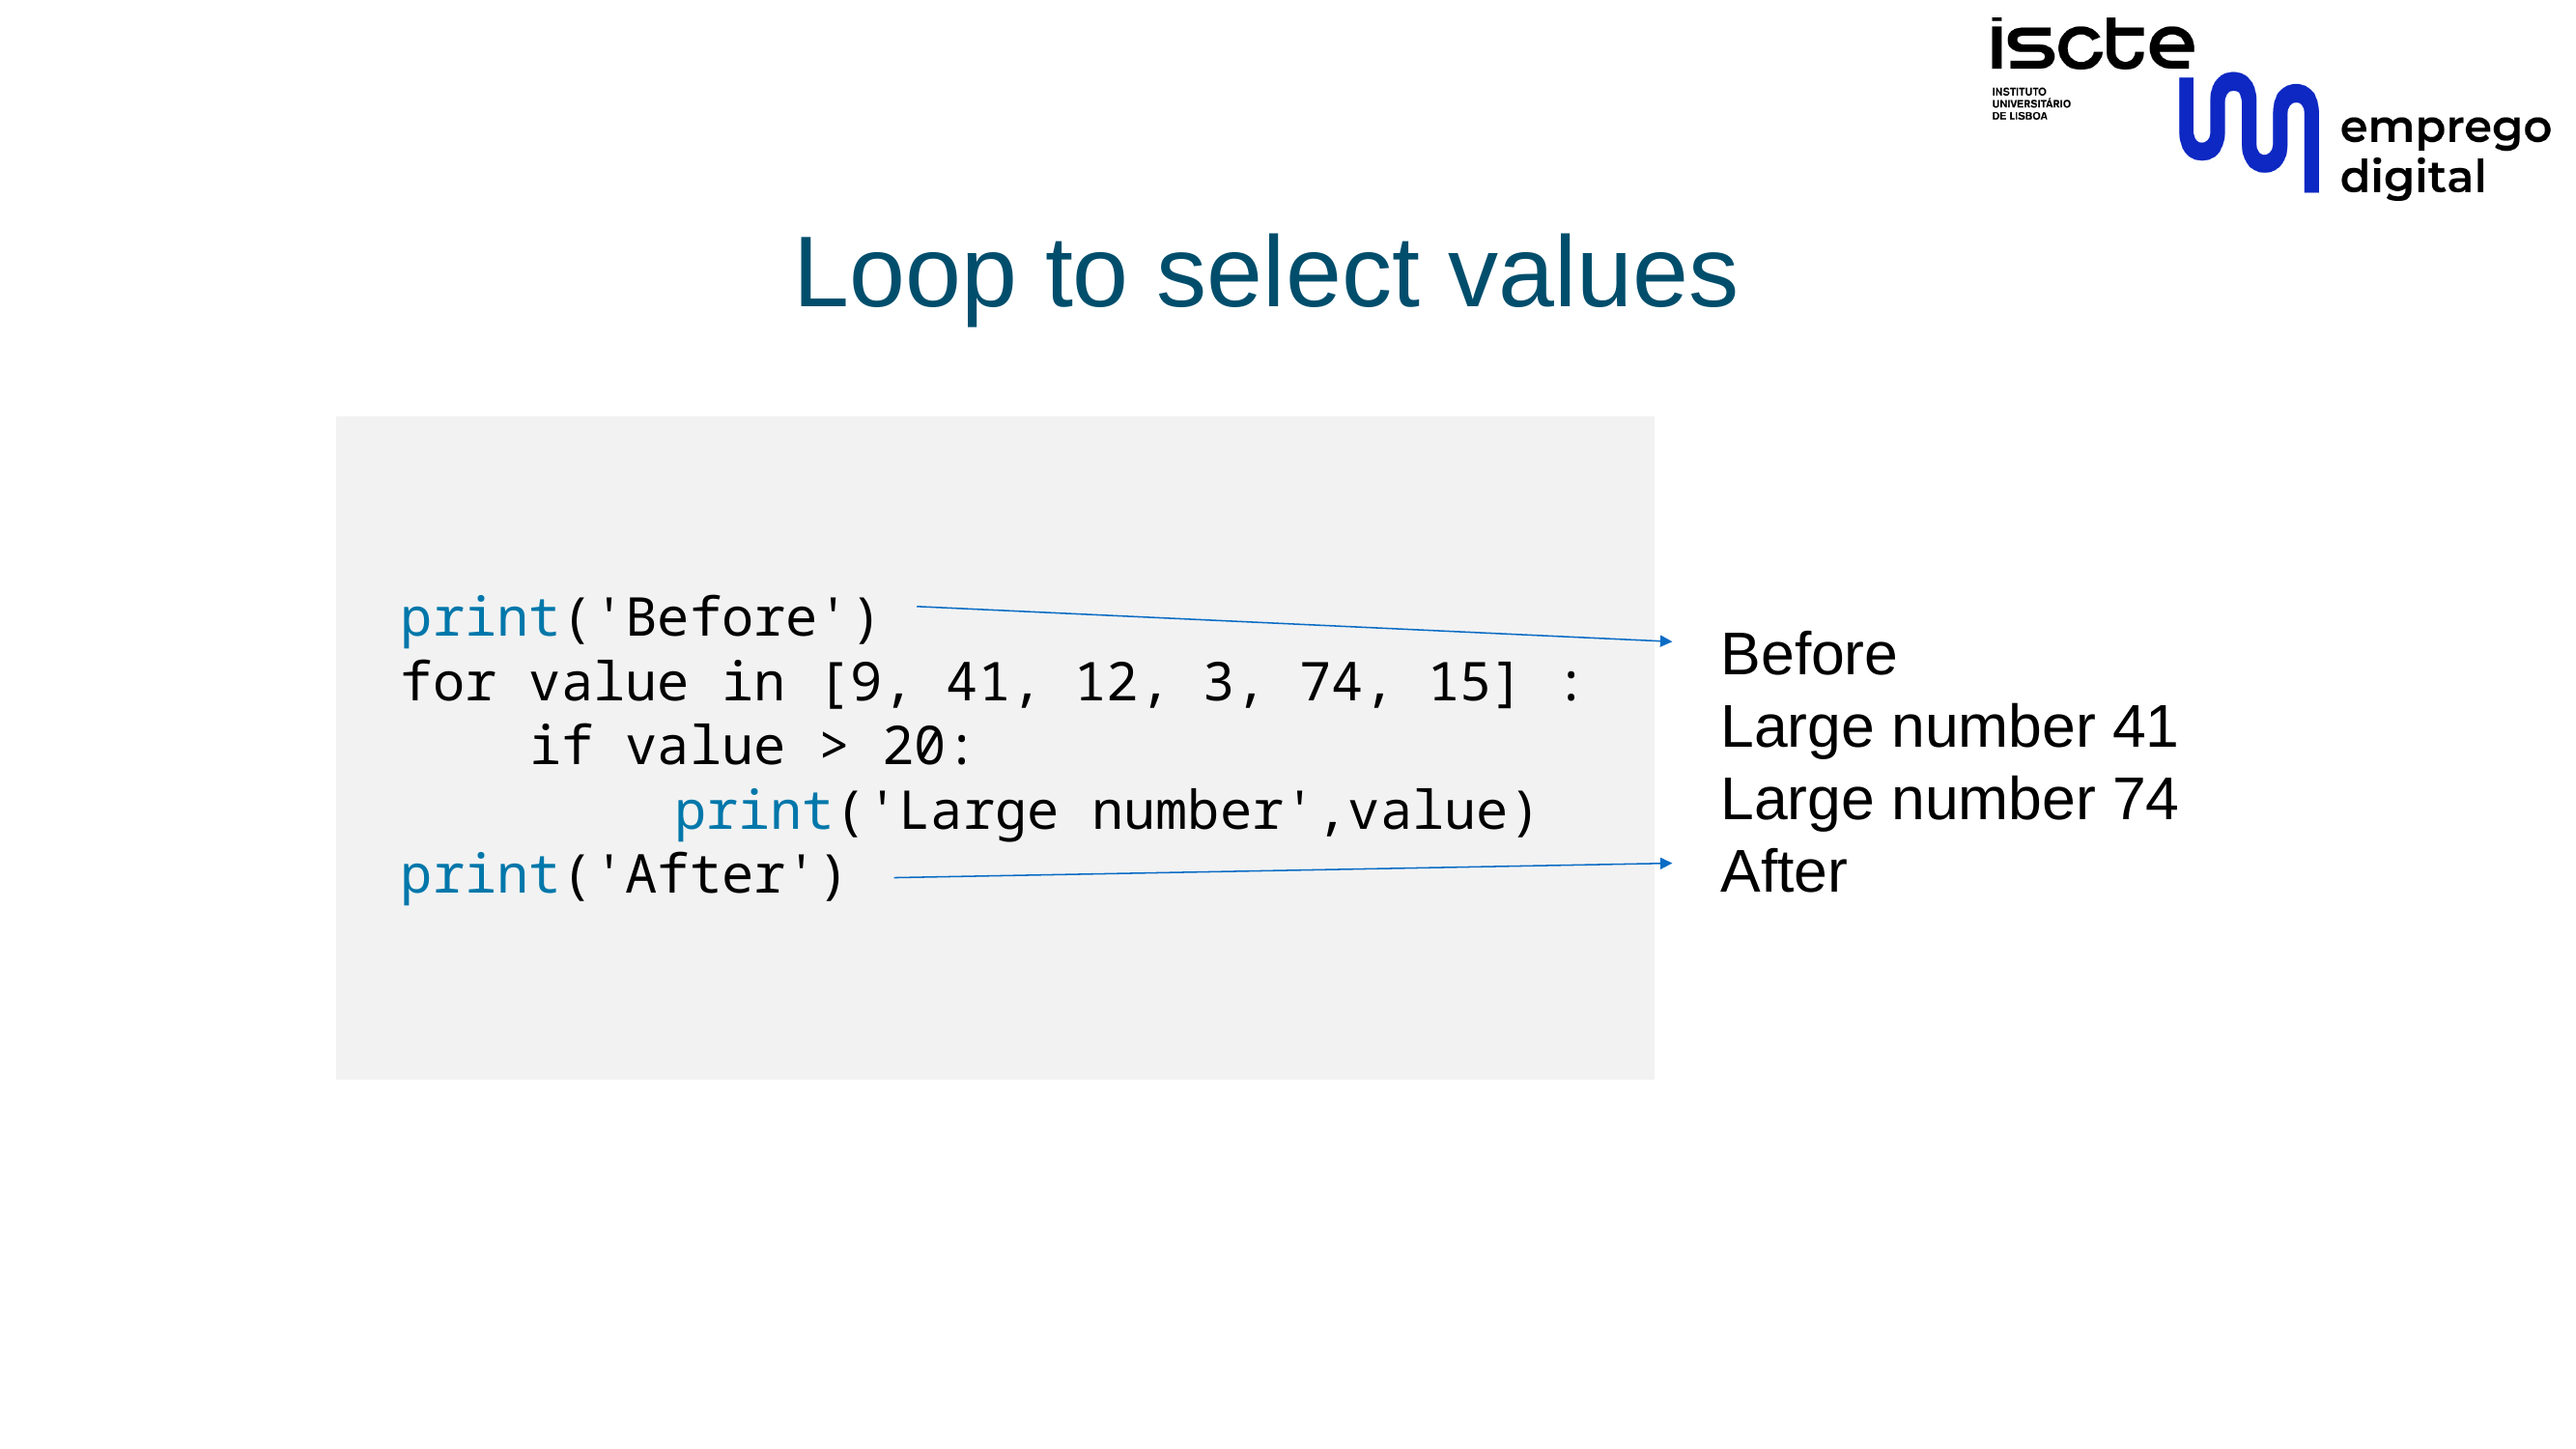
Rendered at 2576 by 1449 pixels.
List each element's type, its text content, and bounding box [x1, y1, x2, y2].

text_box Before Large number 41 Large number 74 After [1720, 540, 2314, 980]
text_box [334, 414, 1656, 1082]
title Loop to select values [162, 129, 2371, 403]
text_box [916, 606, 1673, 642]
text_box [893, 863, 1673, 878]
picture [1960, 0, 2576, 233]
text_box print('Before') for value in [9, 41, 12, 3, 74, 15] : if value > 20: print('Large number',value) print('After') [401, 524, 1620, 963]
